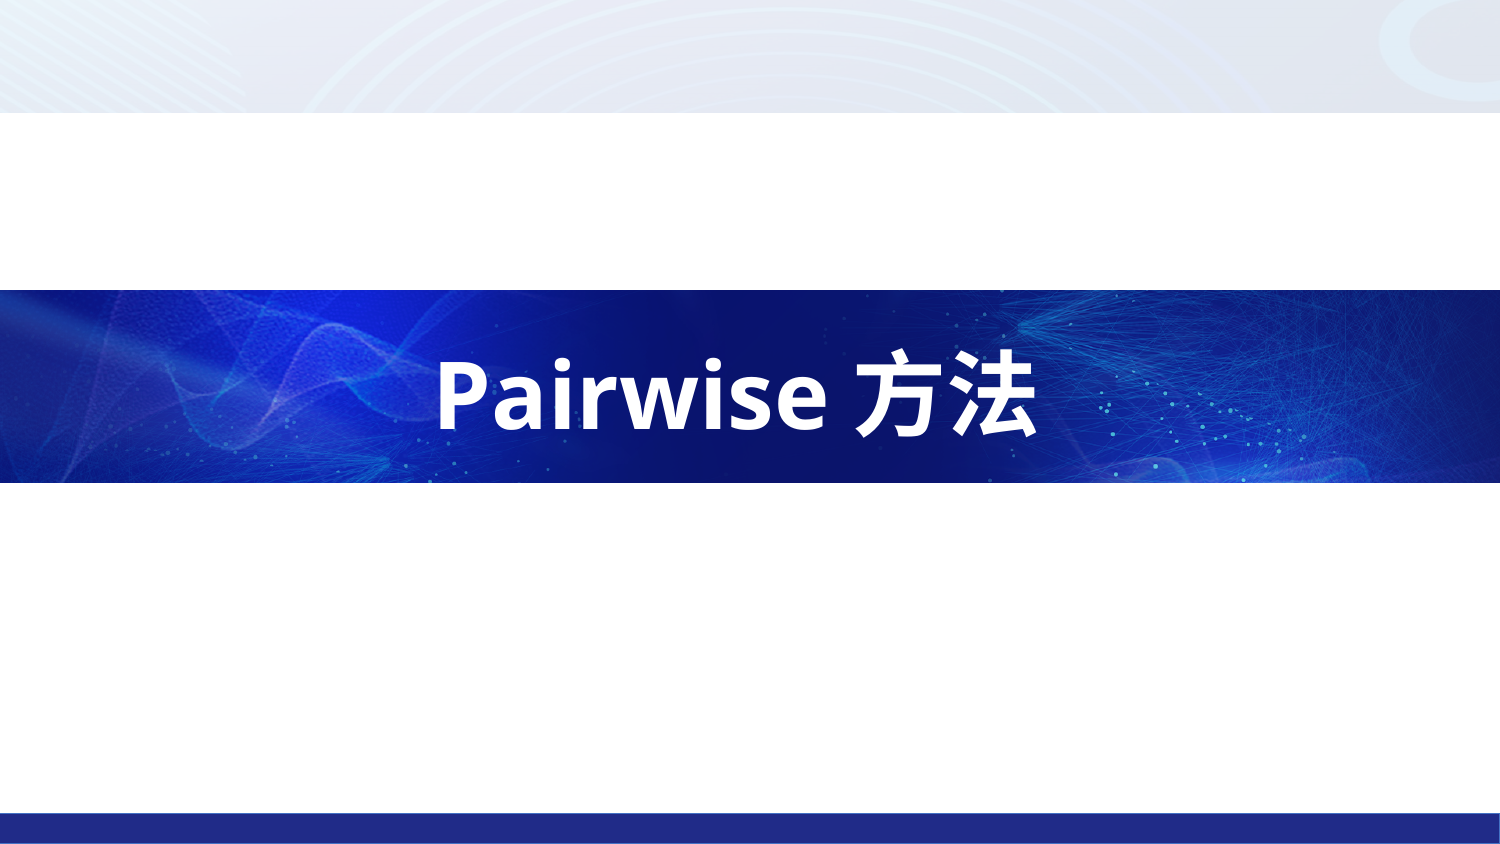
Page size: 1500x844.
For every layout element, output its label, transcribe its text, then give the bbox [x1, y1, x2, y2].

text_box Pairwise方法 [114, 328, 1359, 457]
picture [0, 290, 1500, 483]
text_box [0, 0, 1500, 113]
